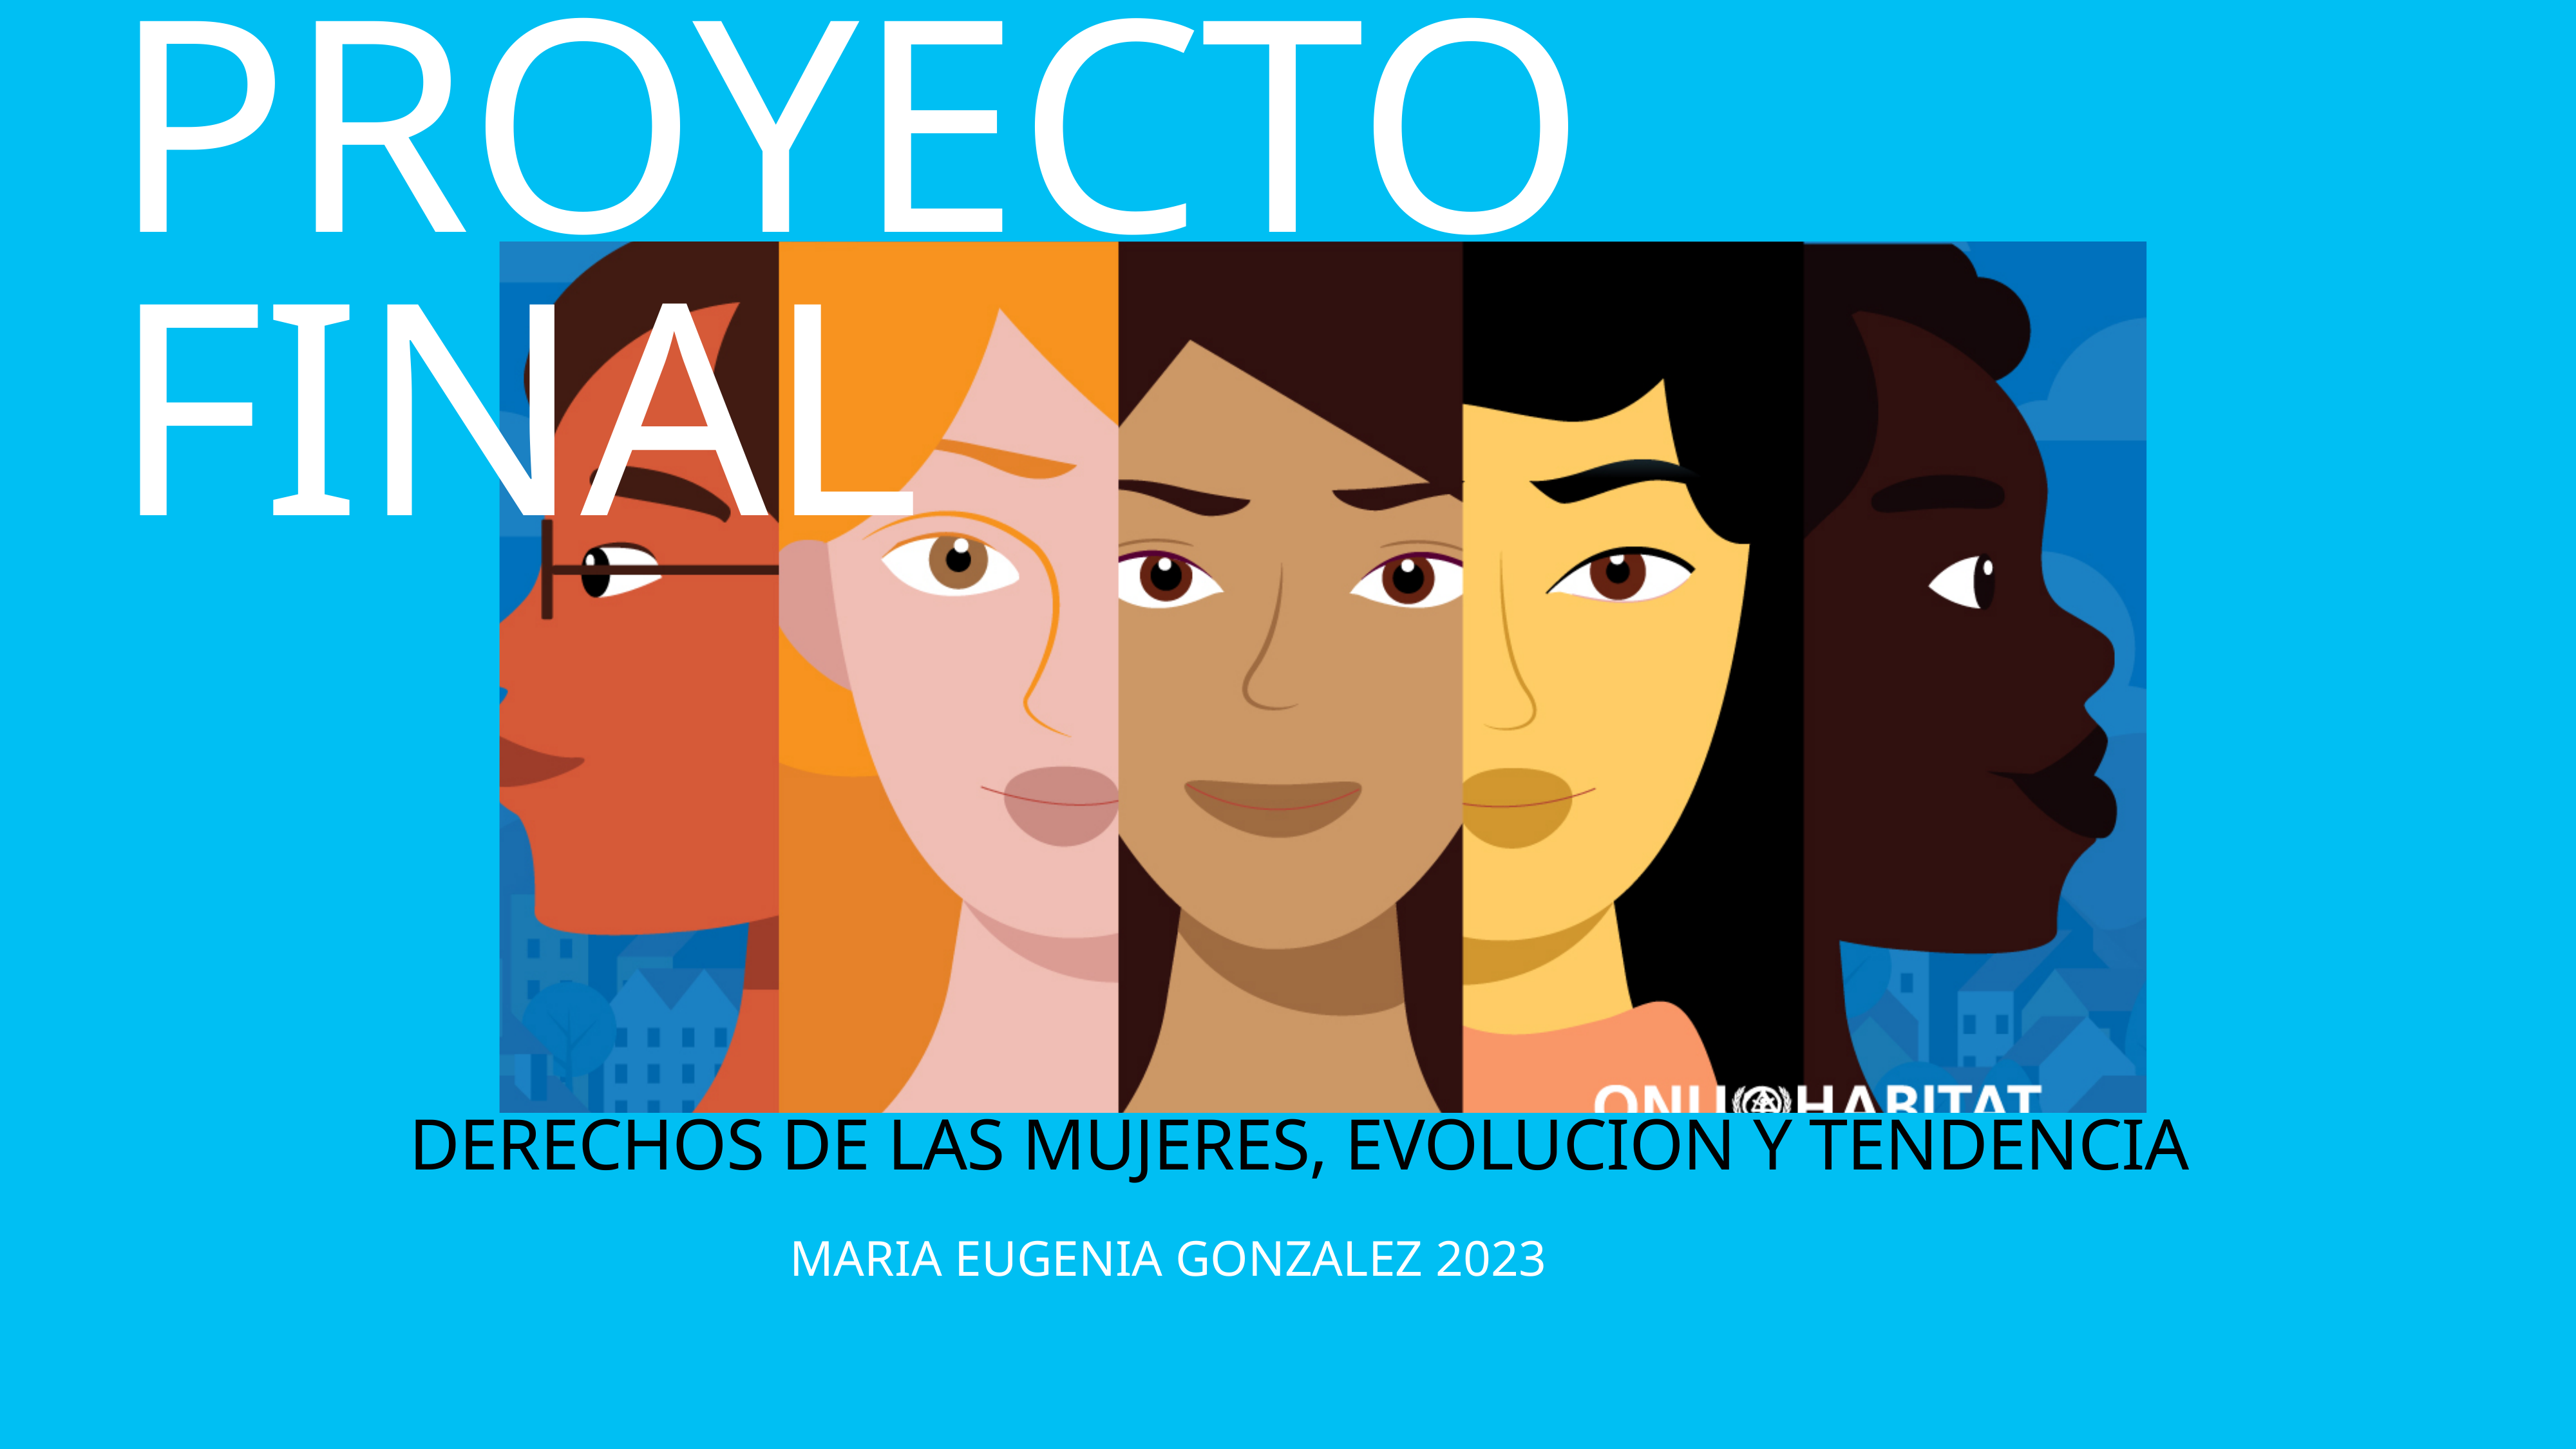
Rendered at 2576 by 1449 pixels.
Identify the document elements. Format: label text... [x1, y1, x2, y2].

title PROYECTO FINAL [106, 0, 2425, 584]
picture [499, 242, 2146, 1112]
subtitle DERECHOS DE LAS MUJERES, EVOLUCION Y TENDENCIA [404, 1103, 2576, 1326]
